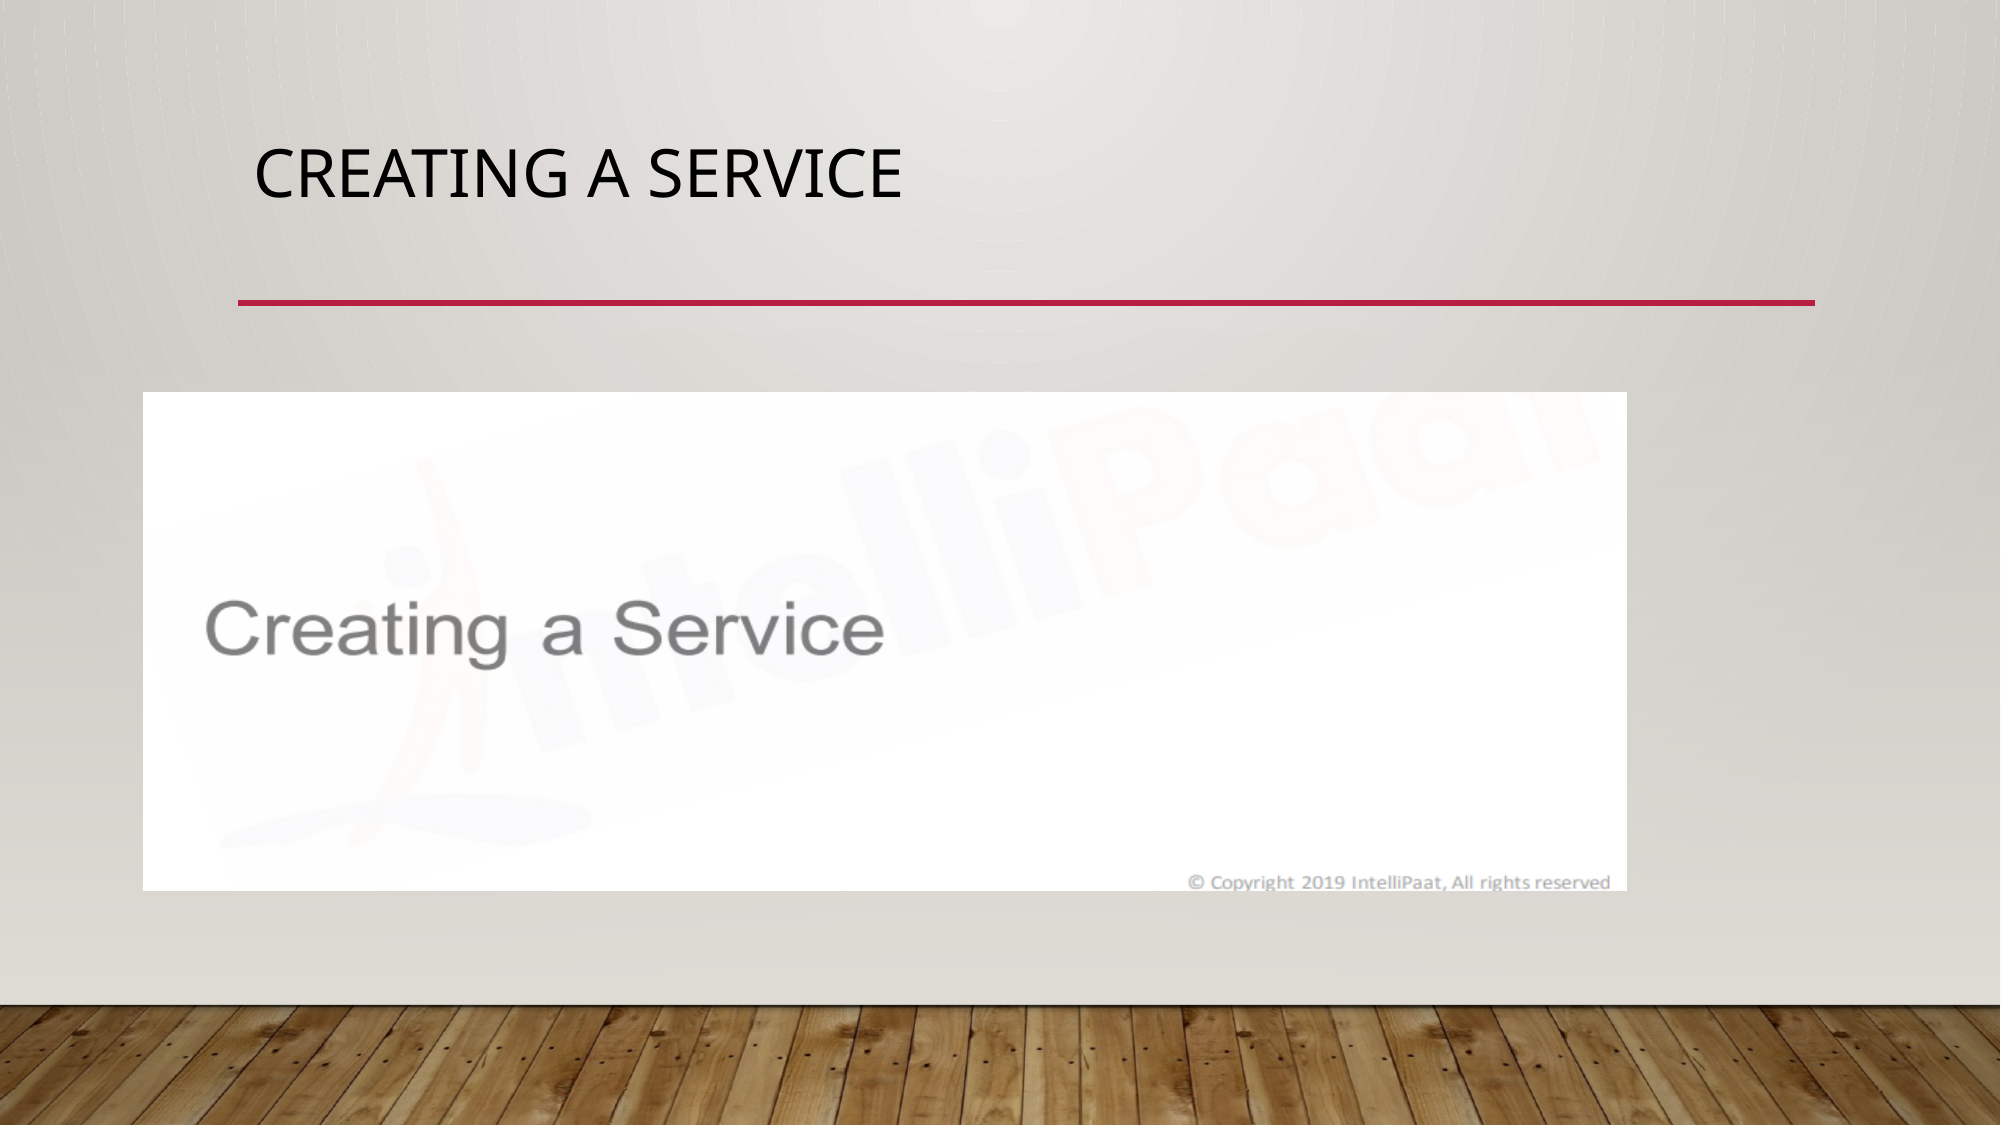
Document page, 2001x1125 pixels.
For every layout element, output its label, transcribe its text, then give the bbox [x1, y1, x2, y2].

title CREATING A SERVICE [238, 131, 1814, 305]
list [142, 392, 1628, 891]
picture [0, 1005, 2000, 1125]
